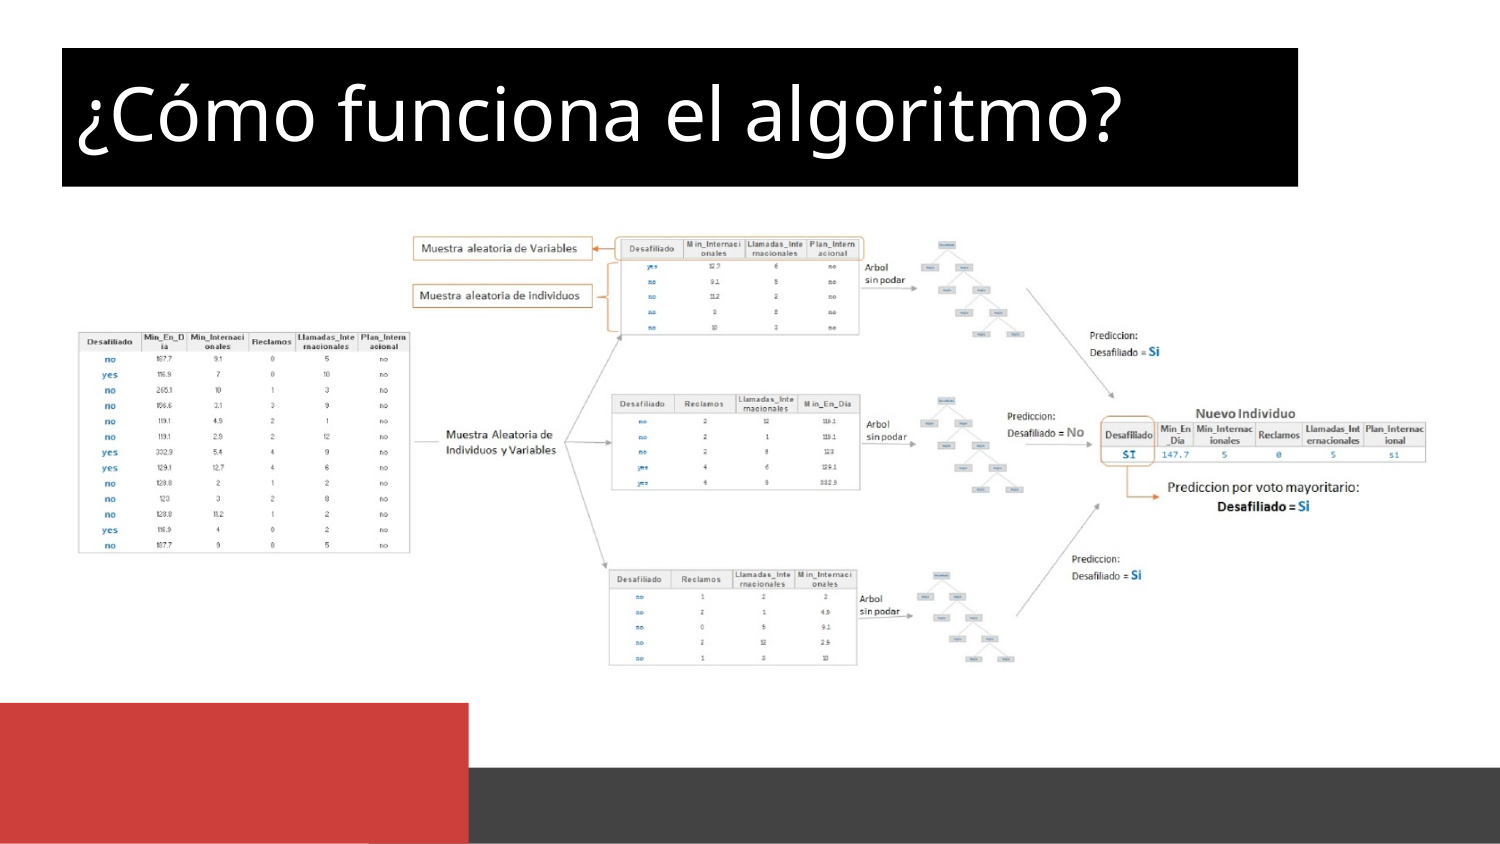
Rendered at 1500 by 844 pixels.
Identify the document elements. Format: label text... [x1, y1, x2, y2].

picture [67, 222, 1433, 675]
text_box ¿Cómo funciona el algoritmo? [62, 48, 1299, 187]
